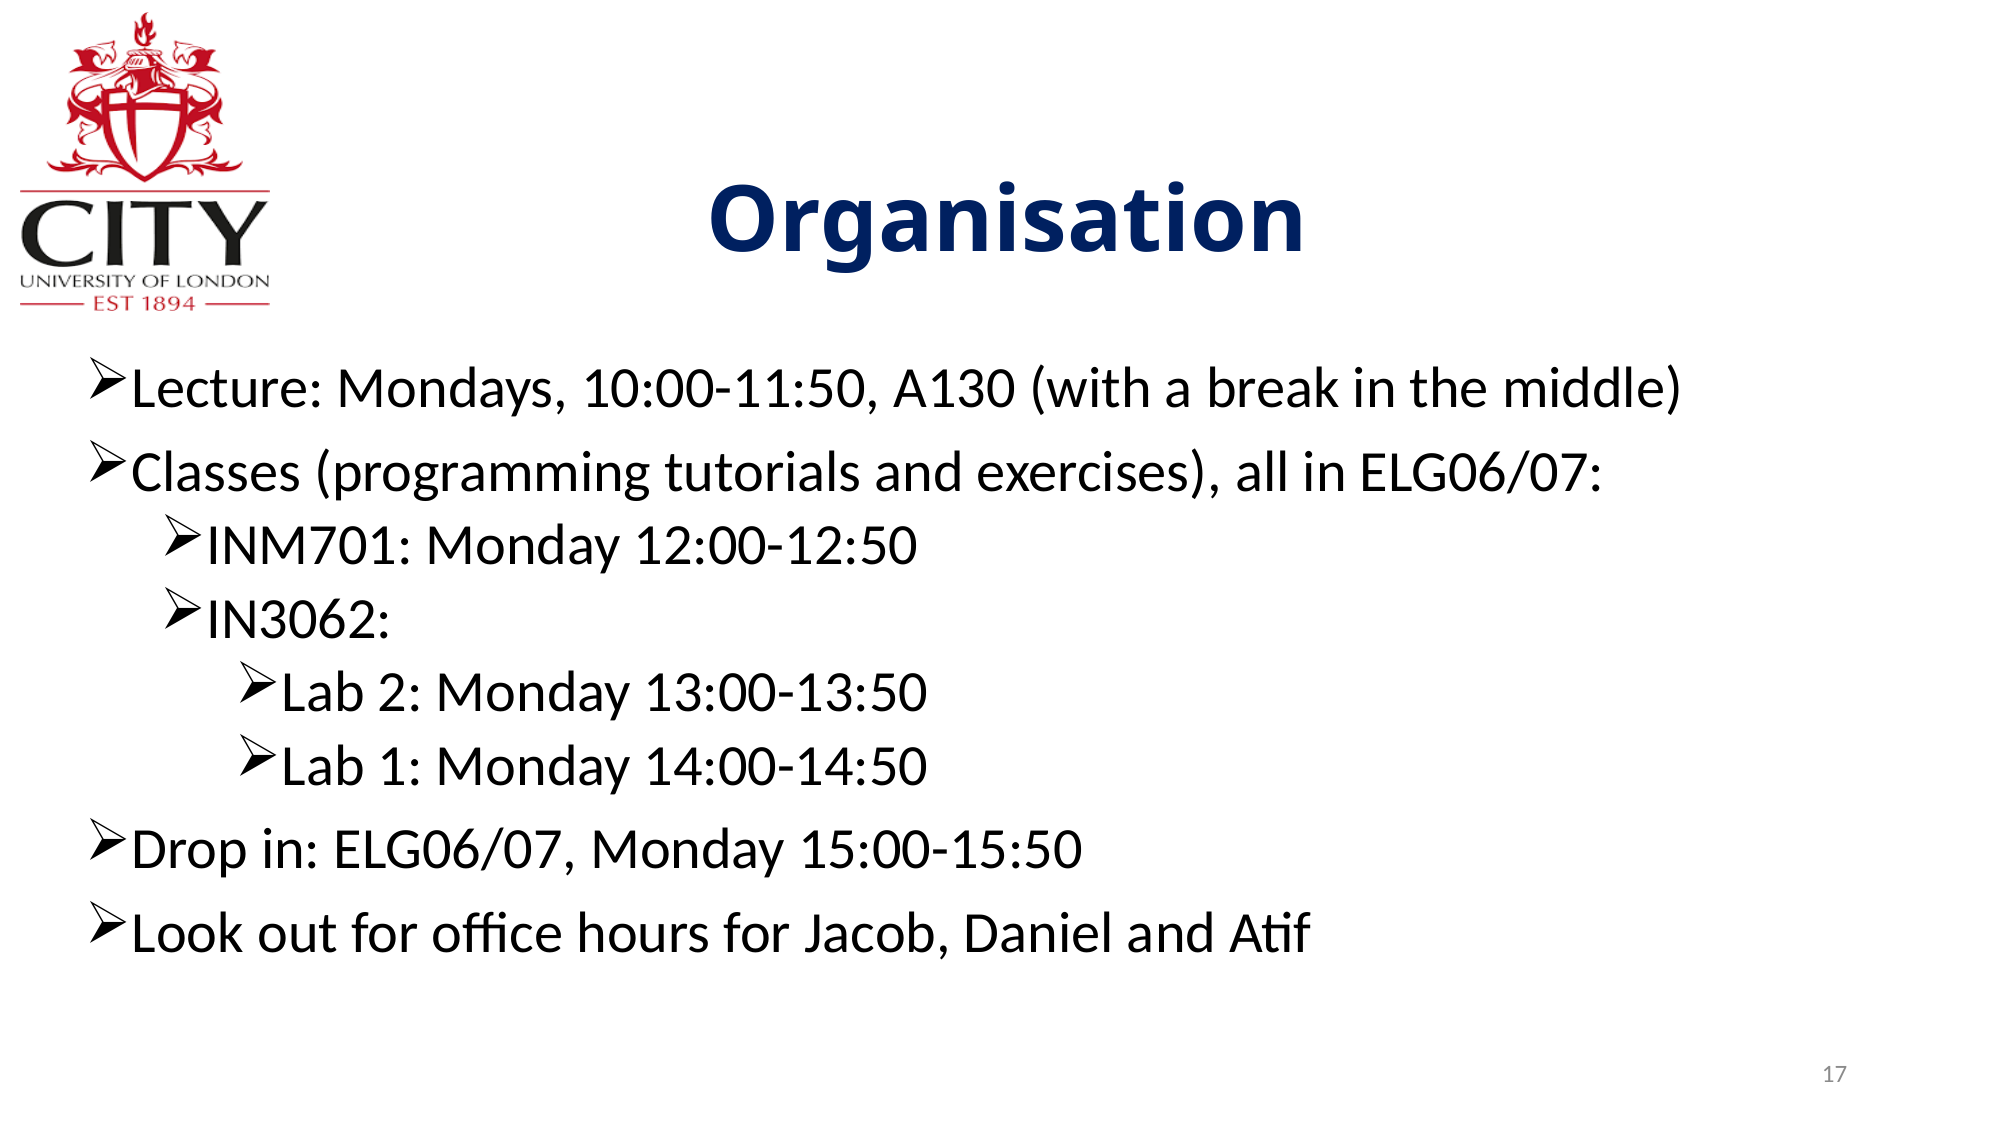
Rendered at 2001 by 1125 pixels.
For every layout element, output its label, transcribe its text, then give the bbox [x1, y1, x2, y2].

picture [19, 12, 270, 311]
list Lecture: Mondays, 10:00-11:50, A130 (with a break in the middle) Classes (programming tutorials and exercises), all in ELG06/07: INM701: Monday 12:00-12:50 IN3062: Lab 2: Monday 13:00-13:50 Lab 1: Monday 14:00-14:50 Drop in: ELG06/07, Monday 15:00-15:50 Look out for office hours for Jacob, Daniel and Atif [70, 349, 1918, 1062]
slide_number 17 [1412, 1042, 1863, 1103]
title Organisation [144, 112, 1870, 330]
